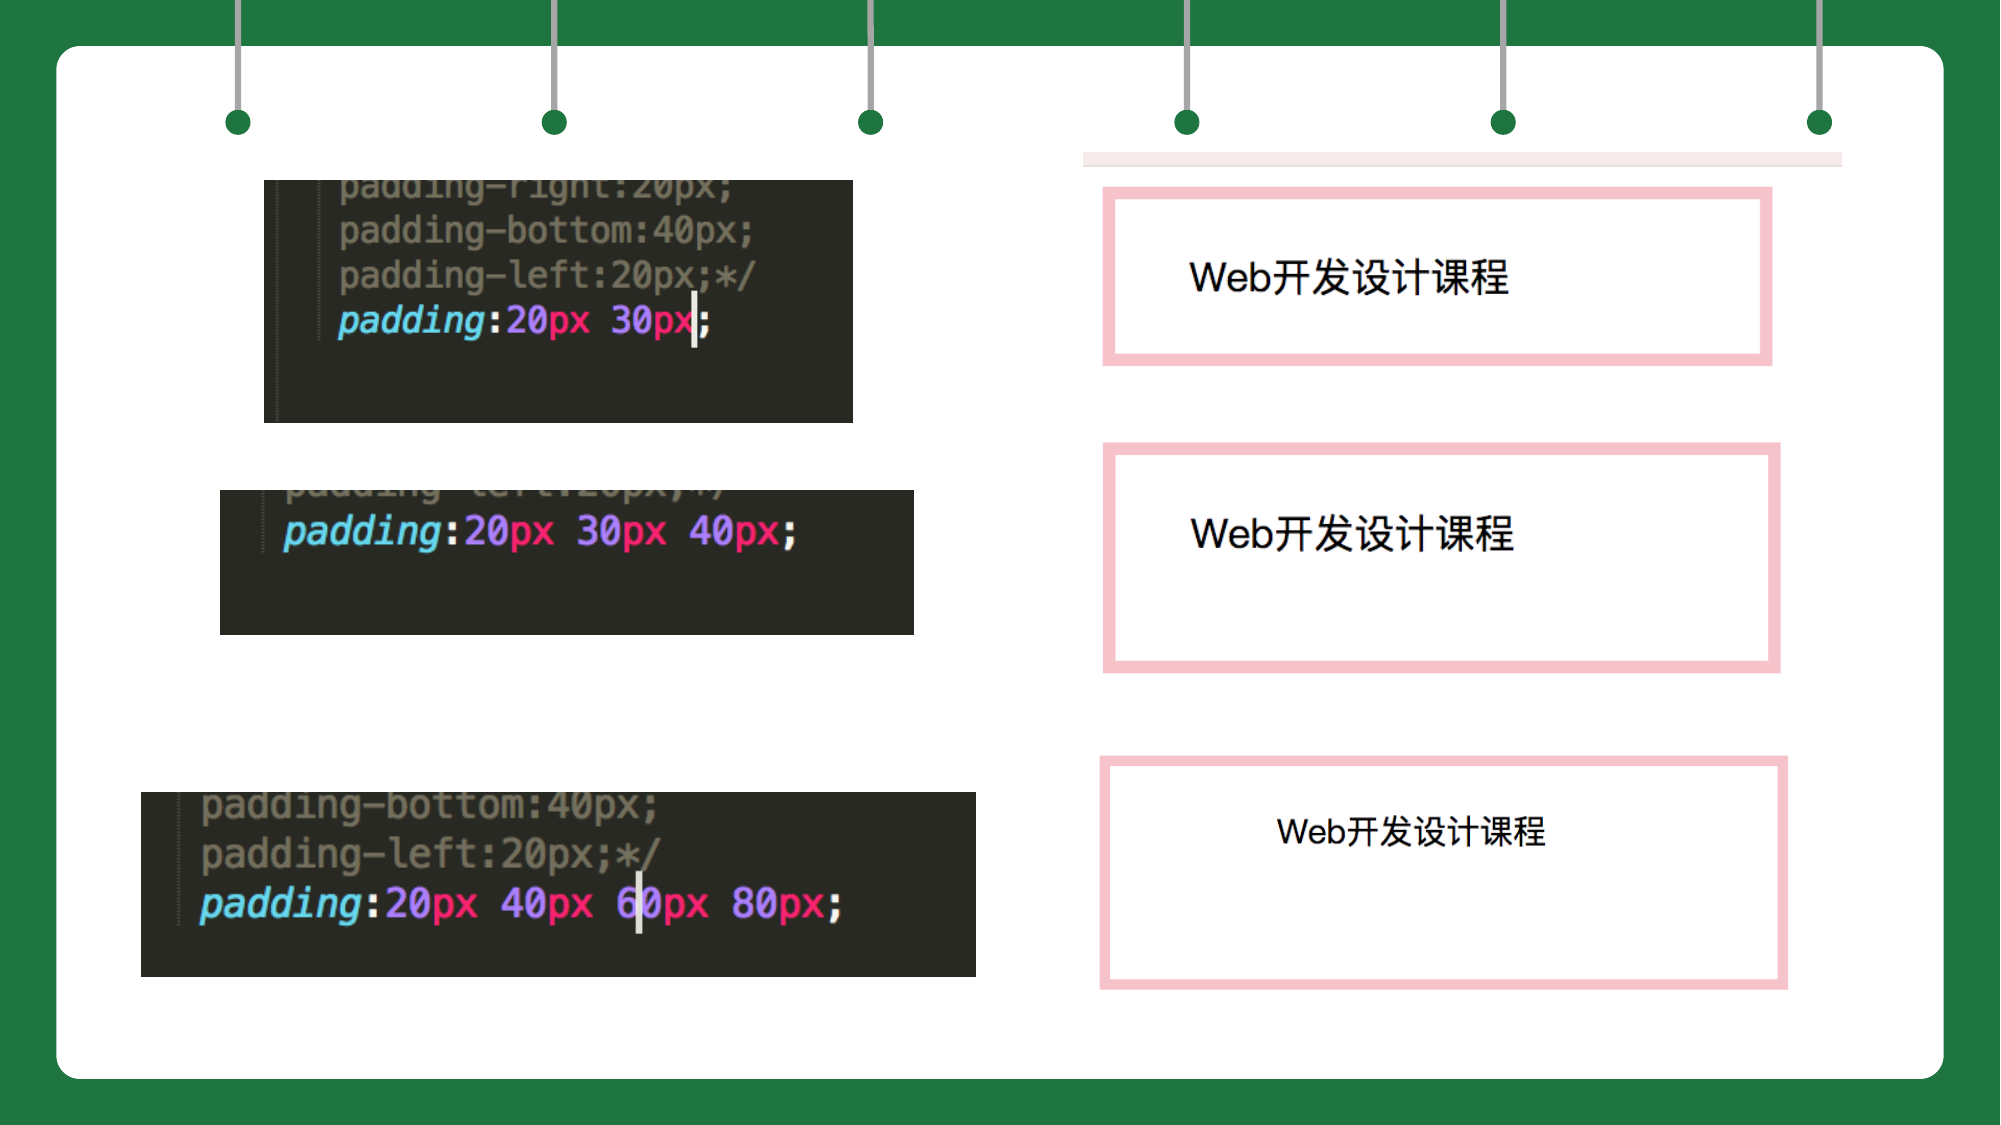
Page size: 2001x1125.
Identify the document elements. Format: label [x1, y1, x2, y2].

picture [1083, 152, 1842, 1012]
picture [220, 490, 914, 635]
picture [264, 180, 853, 423]
picture [141, 792, 976, 977]
